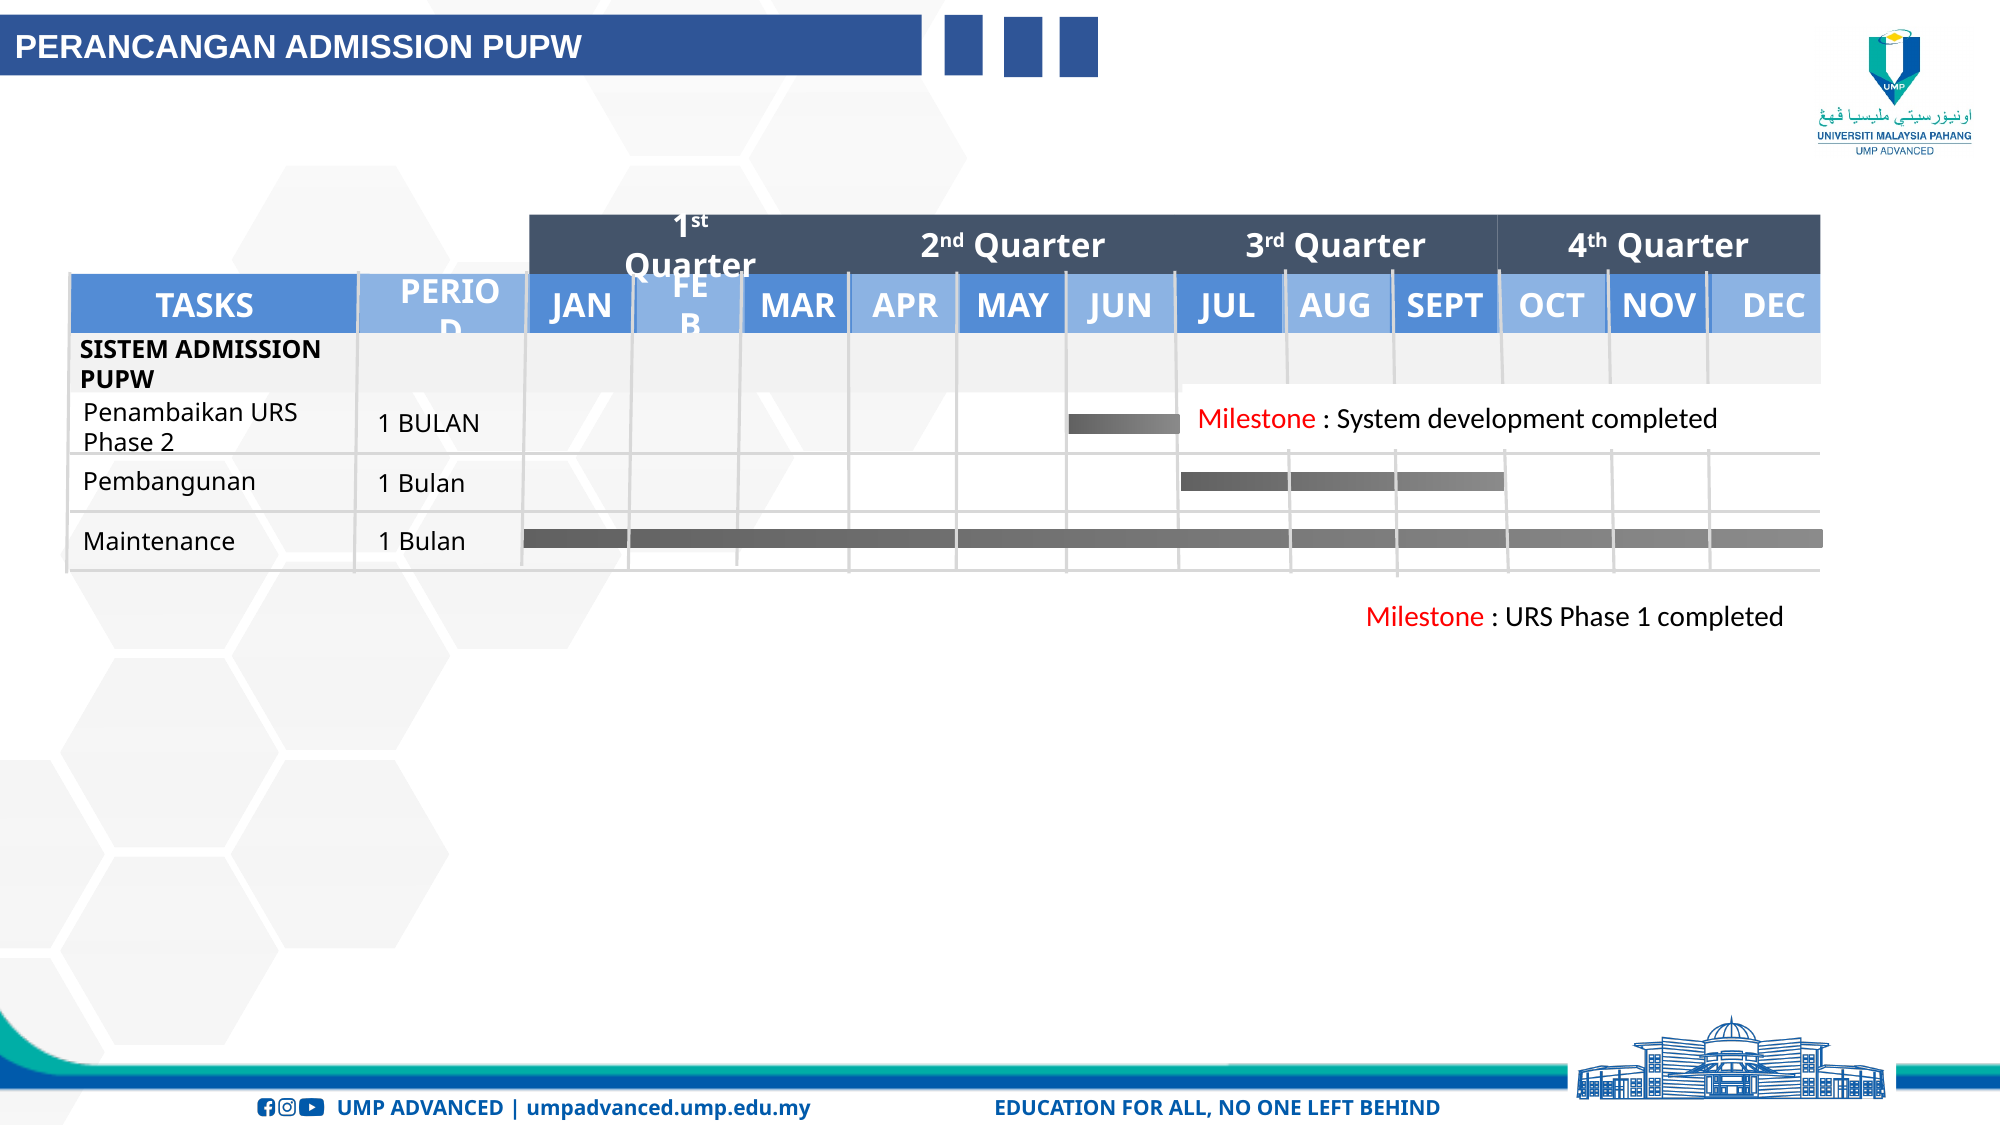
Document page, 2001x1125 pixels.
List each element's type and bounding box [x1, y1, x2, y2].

text_box [1392, 269, 1398, 578]
text_box [1285, 269, 1292, 574]
text_box [1174, 454, 1179, 511]
text_box [1174, 512, 1179, 570]
text_box [1706, 271, 1711, 572]
text_box [354, 271, 359, 574]
text_box [1174, 270, 1179, 453]
text_box [1608, 269, 1615, 574]
text_box [736, 271, 742, 453]
text_box [521, 271, 527, 566]
text_box [1499, 269, 1509, 574]
text_box [628, 274, 634, 569]
text_box [736, 454, 742, 511]
text_box [0, 0, 2000, 1125]
text_box [66, 271, 70, 574]
text_box [736, 512, 742, 566]
